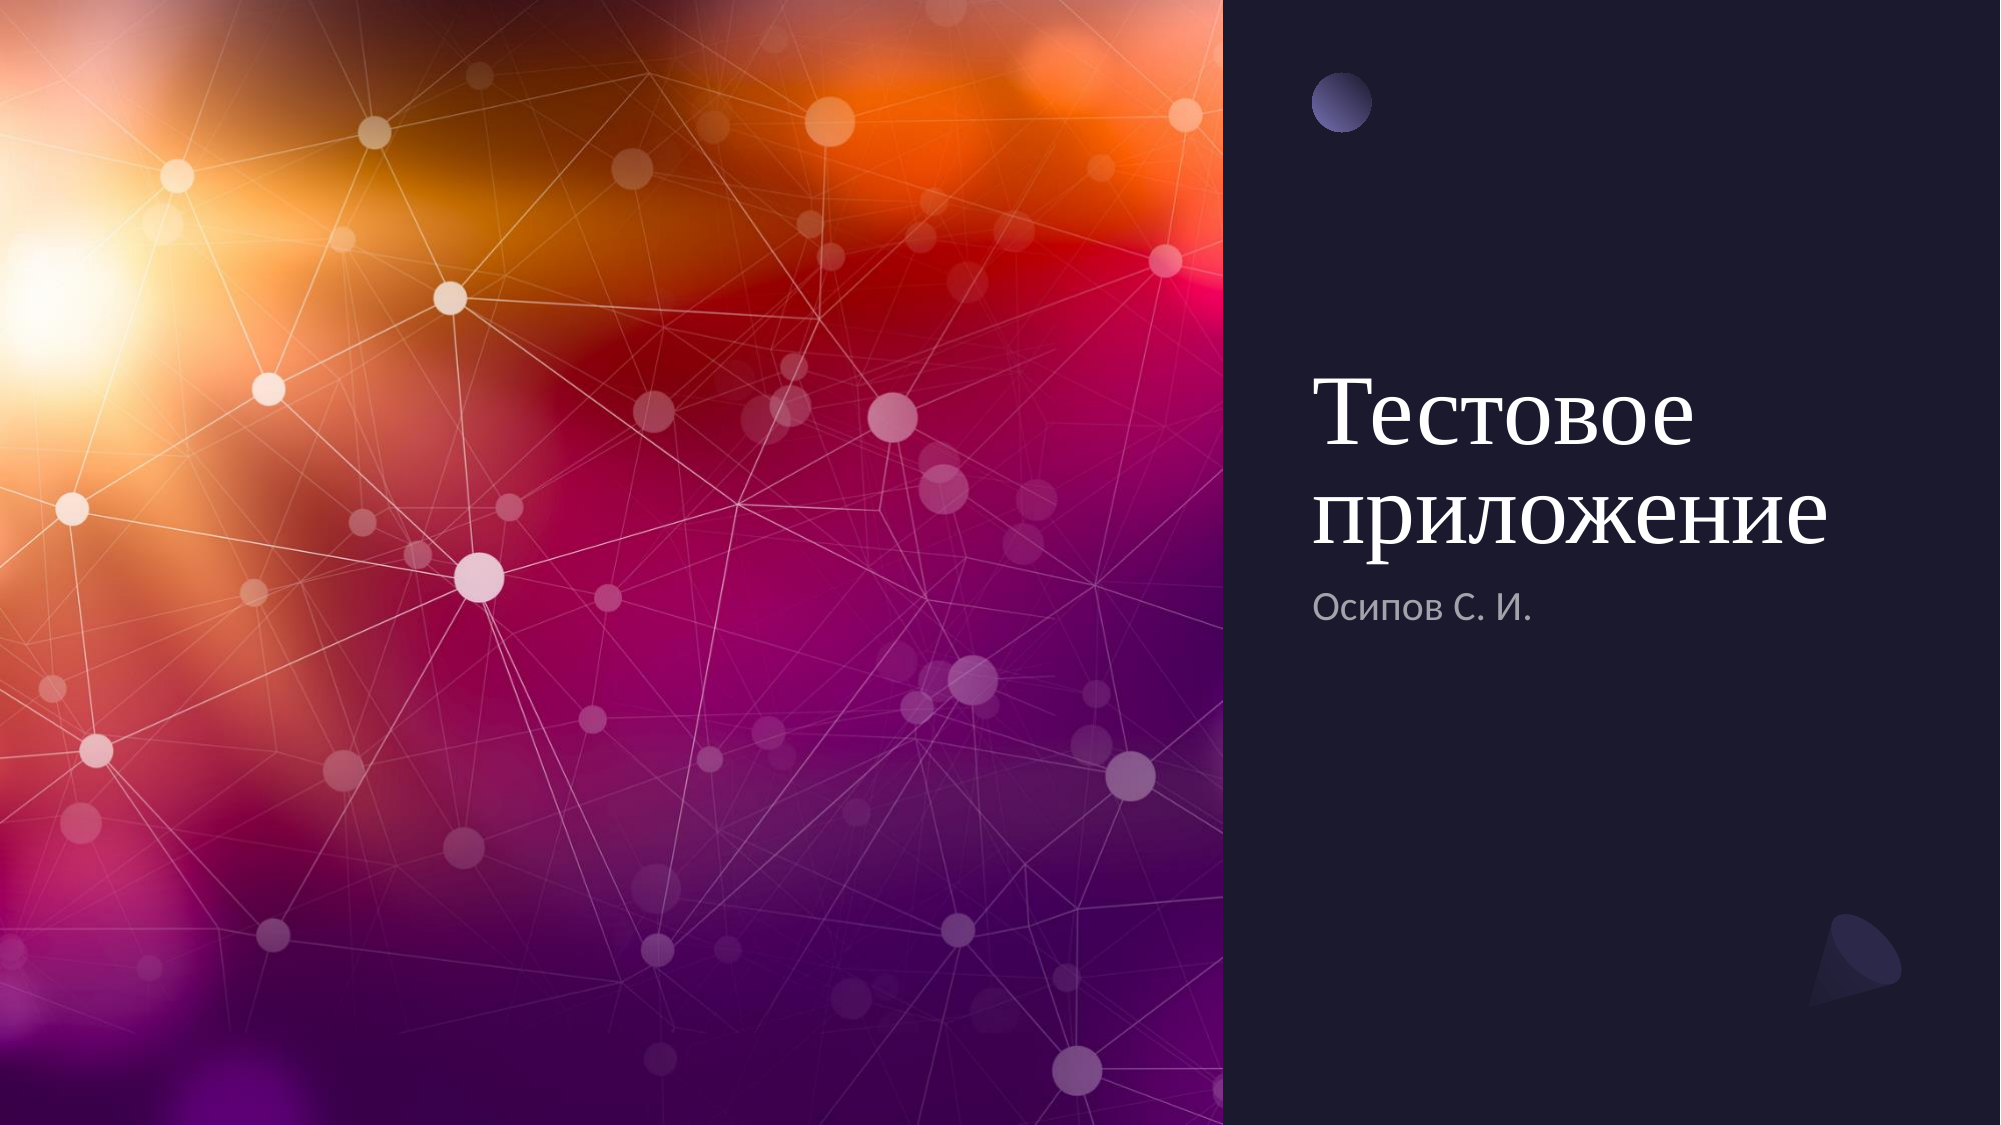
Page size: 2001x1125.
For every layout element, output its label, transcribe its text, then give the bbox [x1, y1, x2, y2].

list Осипов С. И. [1312, 585, 1898, 870]
title Тестовое приложение [1312, 172, 1898, 564]
picture [0, 0, 1223, 1125]
